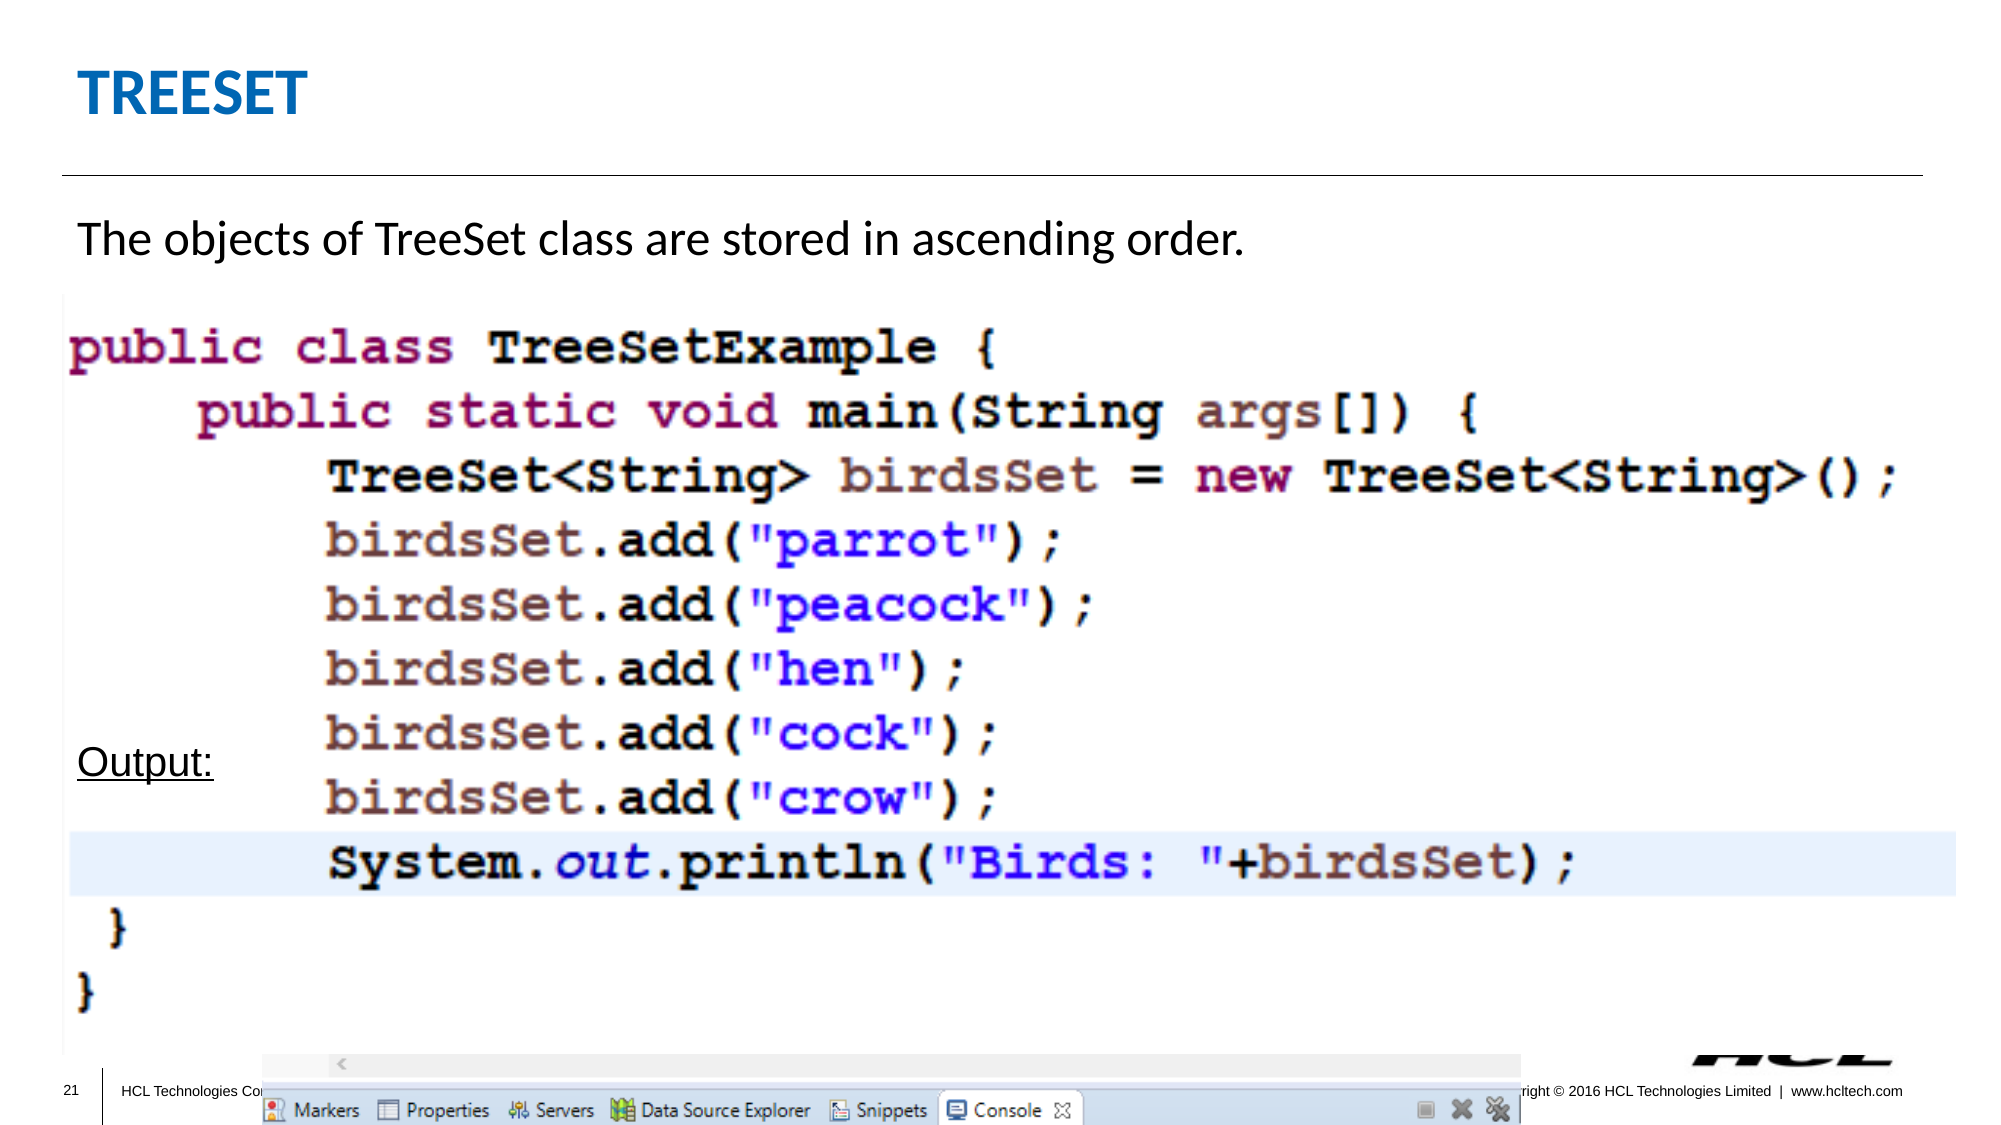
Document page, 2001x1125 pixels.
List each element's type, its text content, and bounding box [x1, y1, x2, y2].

title TreeSet [62, 42, 1781, 144]
picture [62, 294, 1956, 1125]
list The objects of TreeSet class are stored in ascending order. [62, 204, 1924, 294]
